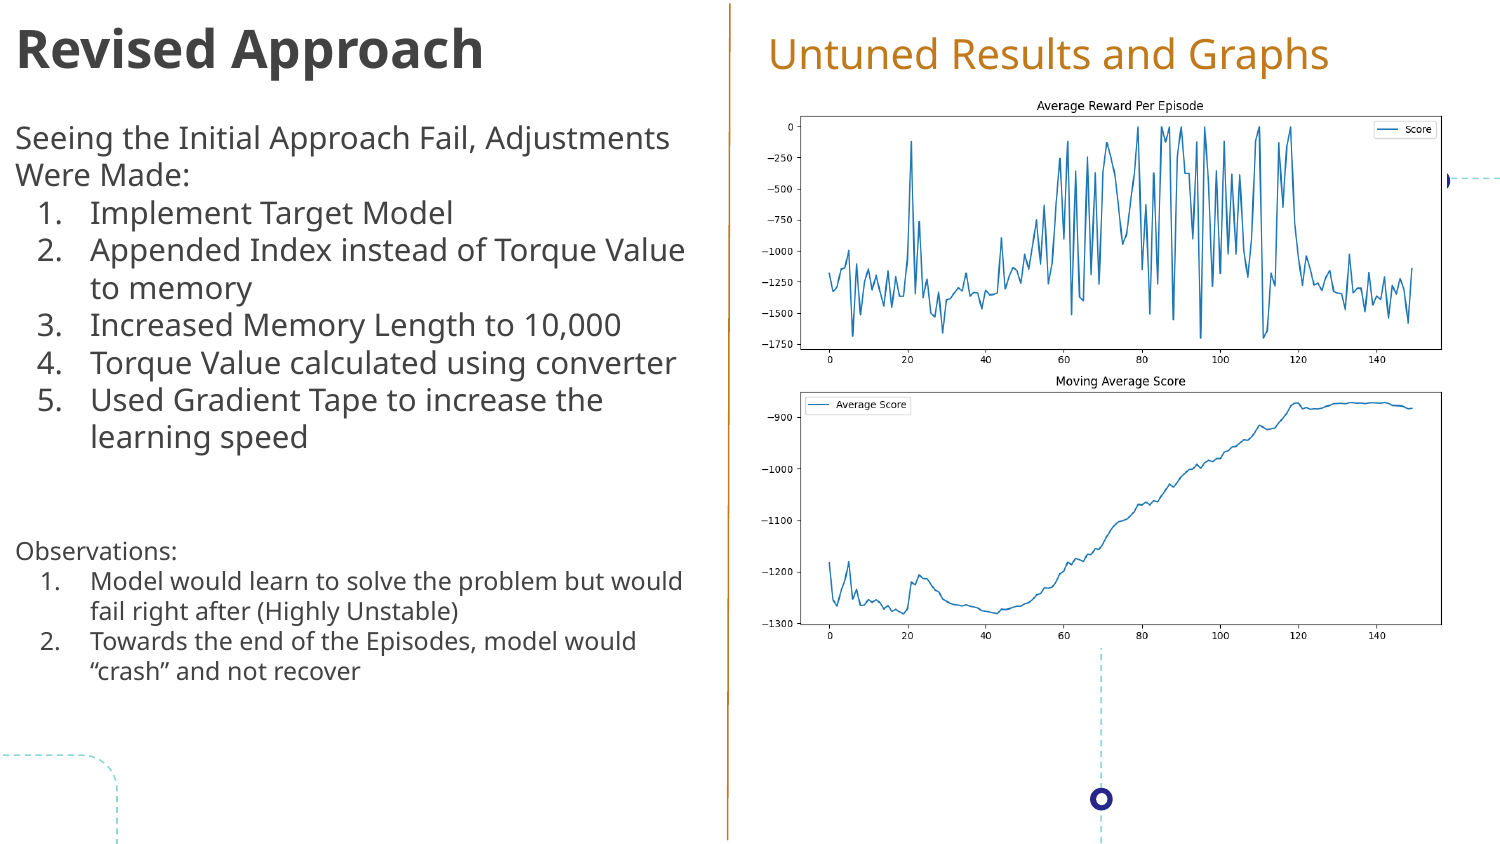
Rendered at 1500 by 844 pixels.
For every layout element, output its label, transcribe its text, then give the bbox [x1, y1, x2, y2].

text_box Seeing the Initial Approach Fail, Adjustments Were Made: Implement Target Model Appended Index instead of Torque Value to memory Increased Memory Length to 10,000 Torque Value calculated using converter Used Gradient Tape to increase the learning speed [0, 103, 722, 508]
text_box Untuned Results and Graphs [752, 13, 1474, 94]
title Revised Approach [0, 0, 705, 94]
text_box Observations: Model would learn to solve the problem but would fail right after (Highly Unstable) Towards the end of the Episodes, model would “crash” and not recover [0, 520, 705, 824]
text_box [727, 3, 731, 841]
picture [752, 93, 1447, 649]
